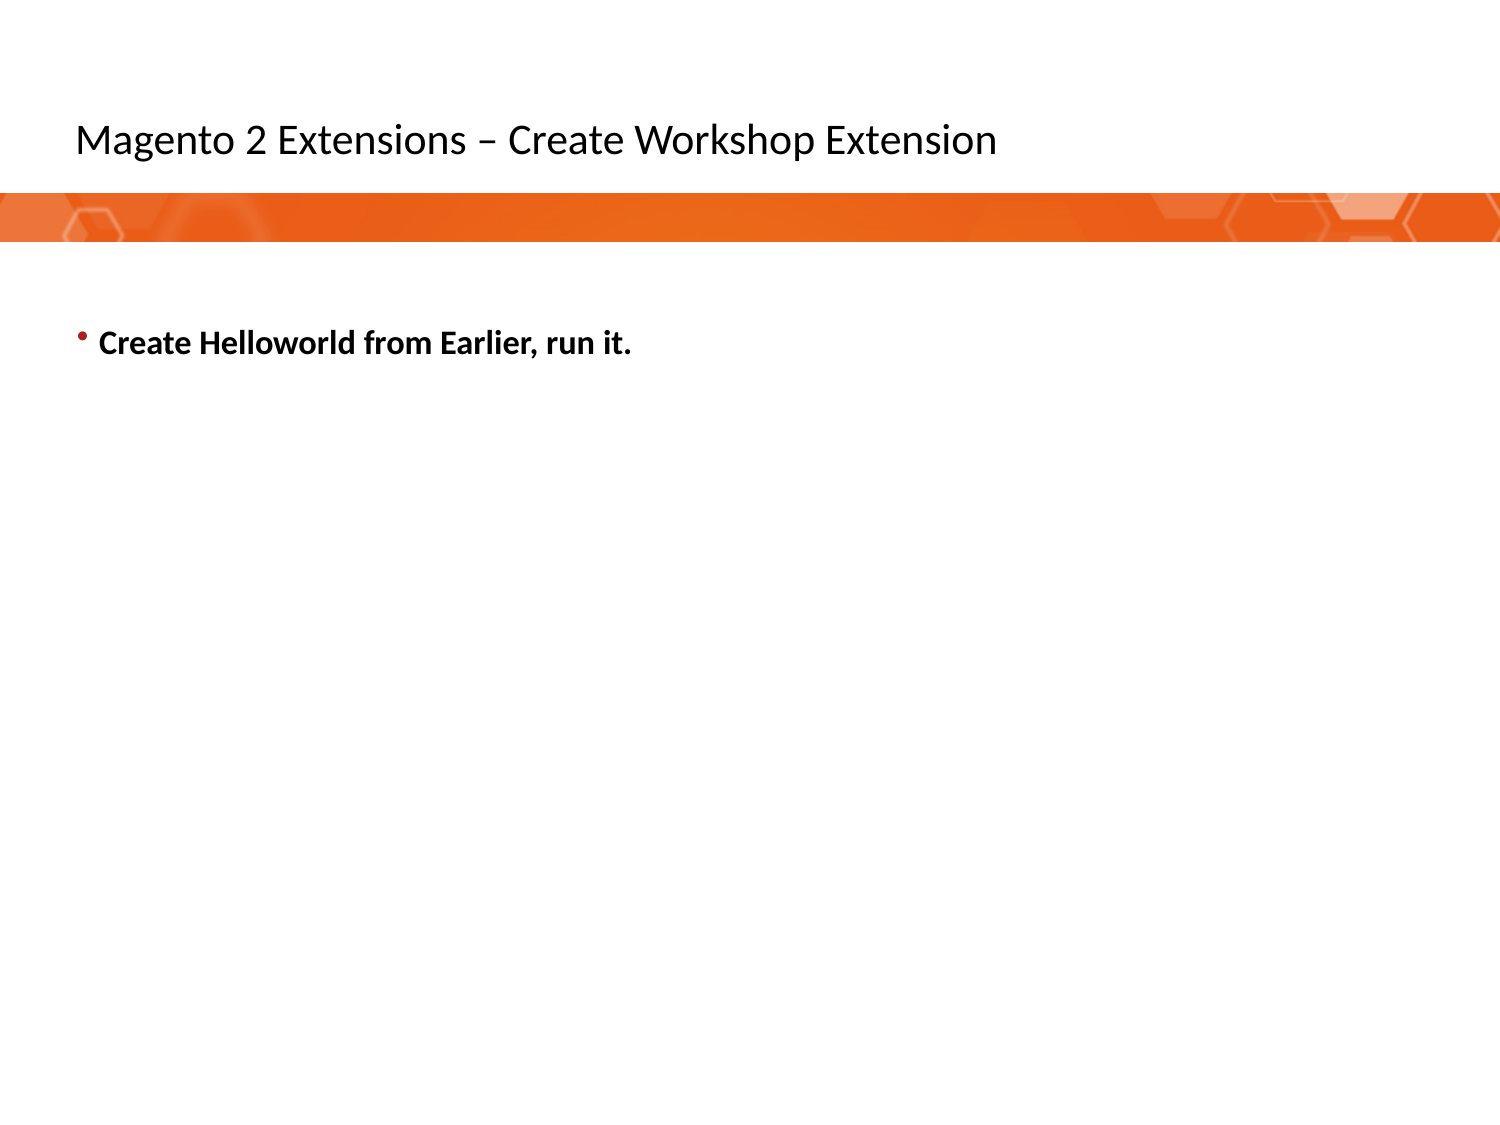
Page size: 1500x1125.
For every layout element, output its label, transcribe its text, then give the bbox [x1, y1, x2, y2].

title Magento 2 Extensions – Create Workshop Extension [74, 49, 1426, 171]
list Create Helloworld from Earlier, run it. [76, 312, 1428, 999]
